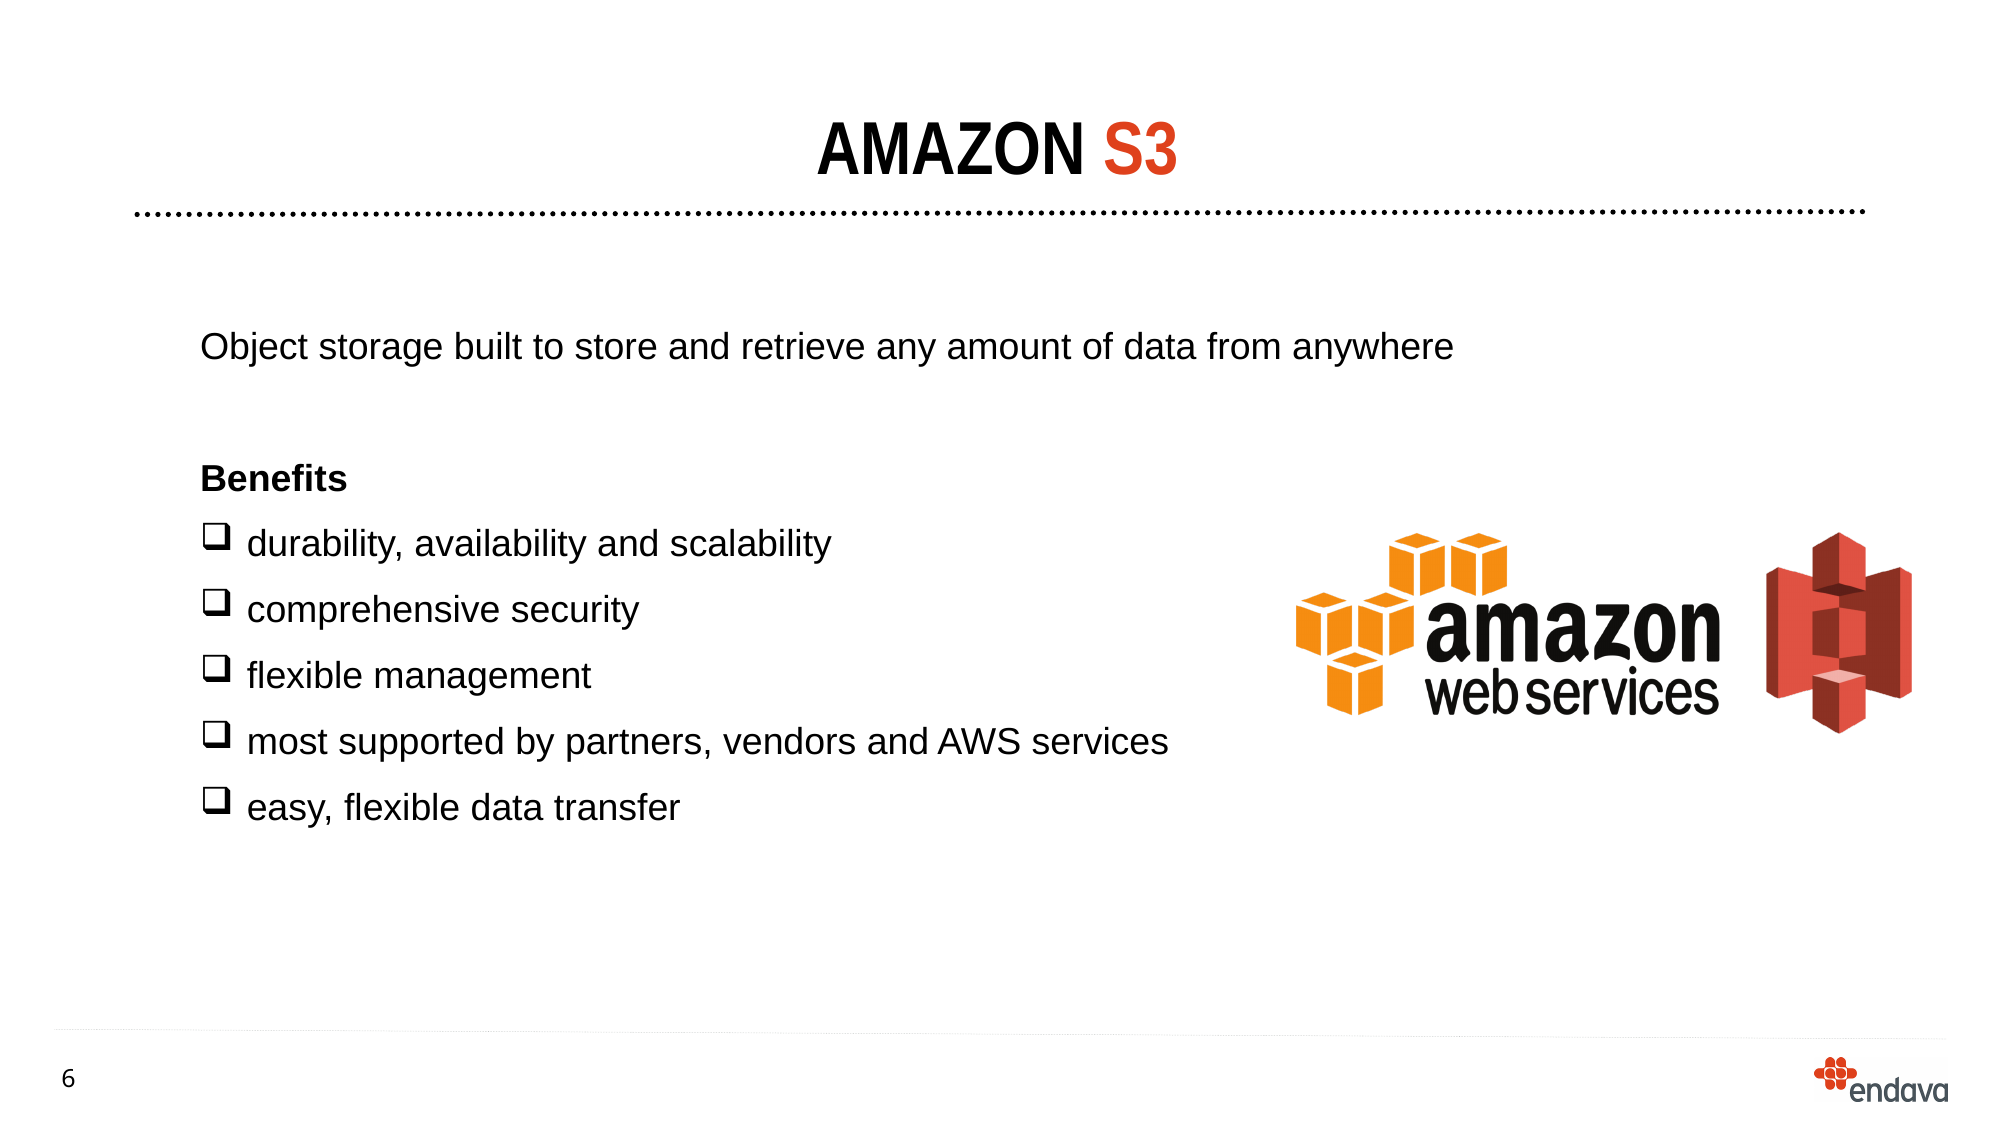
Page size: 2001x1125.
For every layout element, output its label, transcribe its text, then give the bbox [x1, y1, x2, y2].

picture [1814, 1057, 1948, 1102]
title Amazon S3 [198, 26, 1812, 195]
picture [1280, 516, 1931, 753]
list Object storage built to store and retrieve any amount of data from anywhere Benefits durability, availability and scalability comprehensive security flexible management most supported by partners, vendors and AWS services easy, flexible data transfer [199, 248, 1725, 1022]
